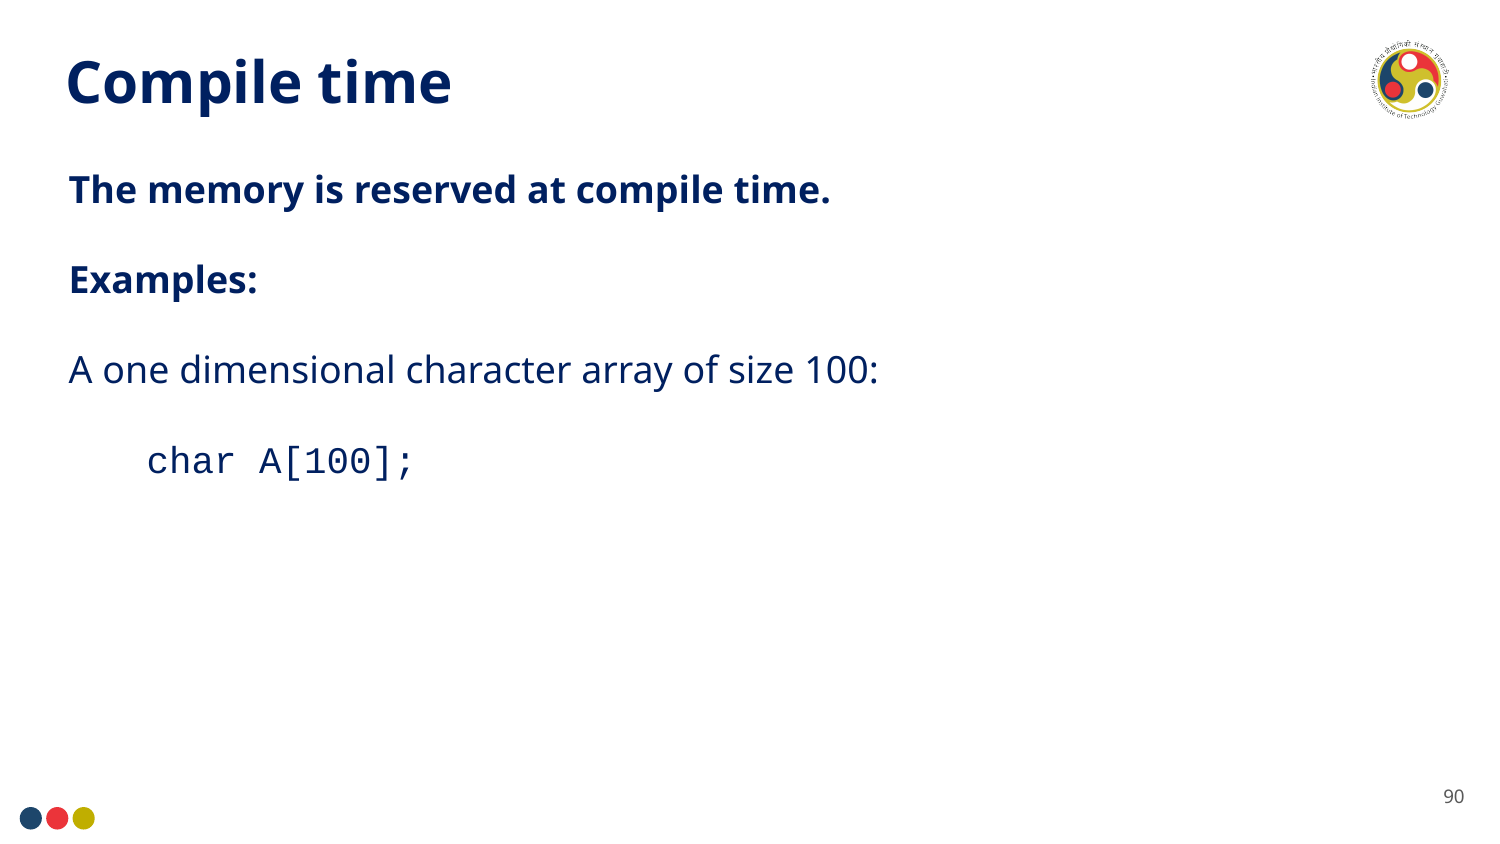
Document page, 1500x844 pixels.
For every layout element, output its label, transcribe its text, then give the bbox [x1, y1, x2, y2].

text_box Compile time [51, 38, 1449, 132]
slide_number 90 [1389, 764, 1480, 830]
text_box The memory is reserved at compile time. Examples: A one dimensional character array of size 100: char A[100]; [53, 158, 1263, 489]
